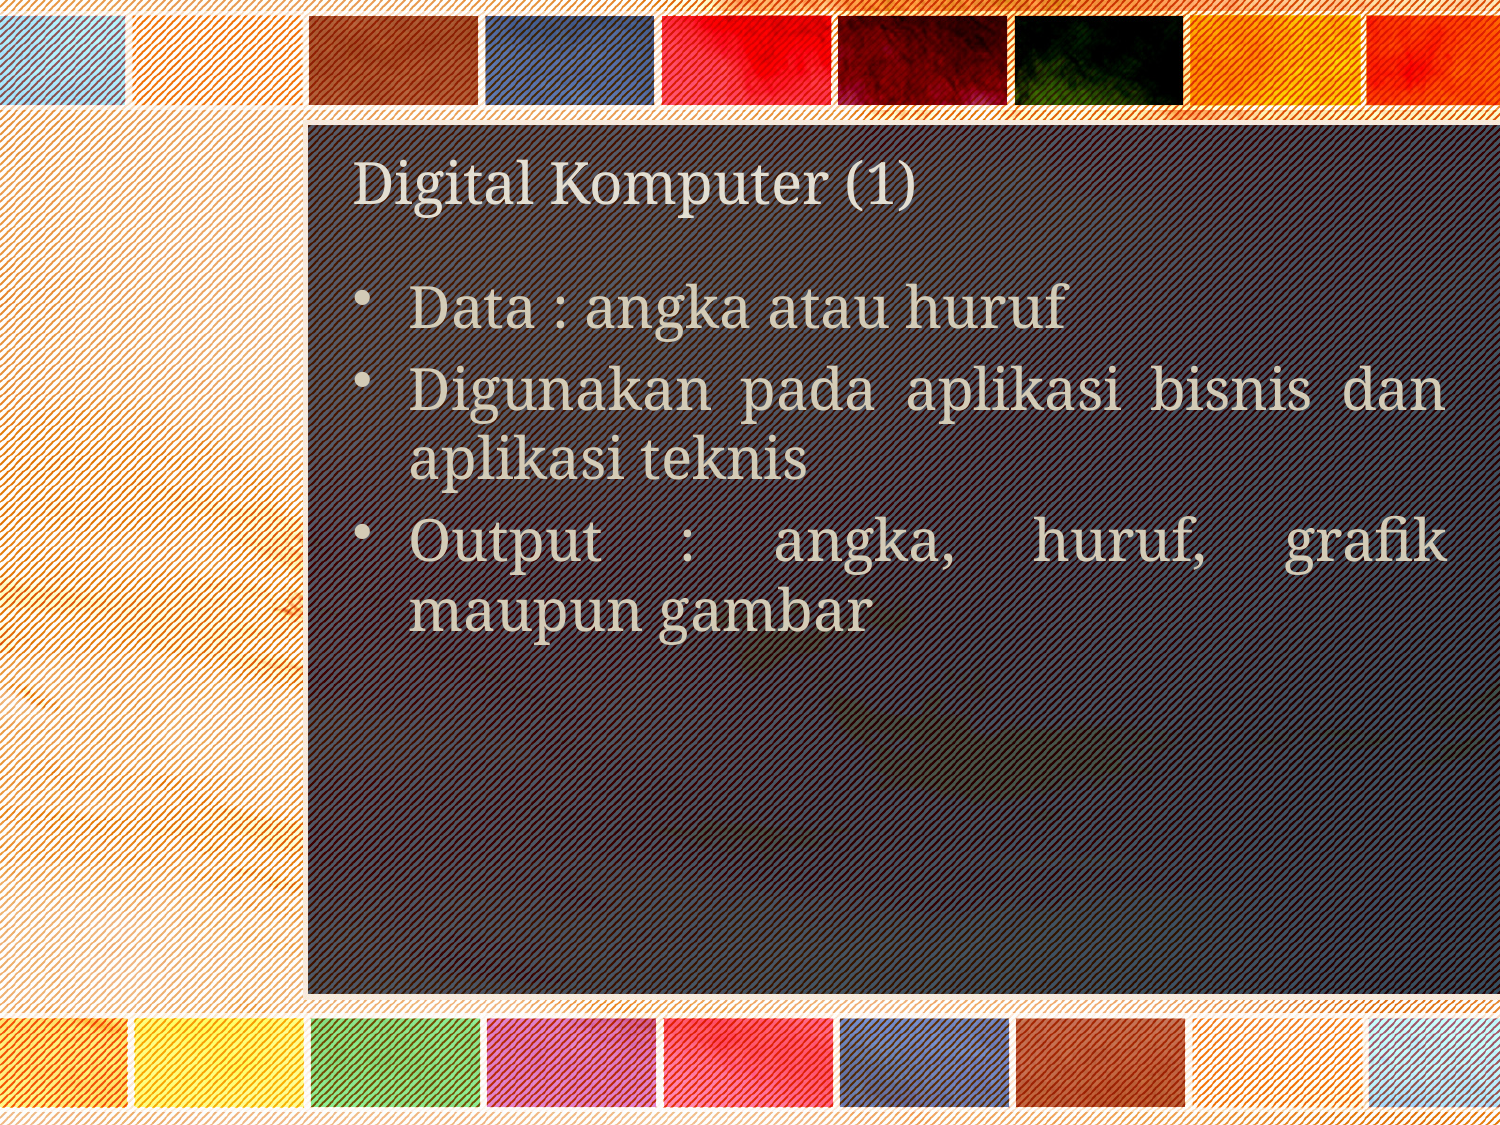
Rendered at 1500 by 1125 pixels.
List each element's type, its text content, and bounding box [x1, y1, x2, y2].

picture [0, 0, 1500, 1125]
title Digital Komputer (1) [337, 112, 1463, 251]
list Data : angka atau huruf Digunakan pada aplikasi bisnis dan aplikasi teknis Output : angka, huruf, grafik maupun gambar [337, 262, 1463, 1051]
